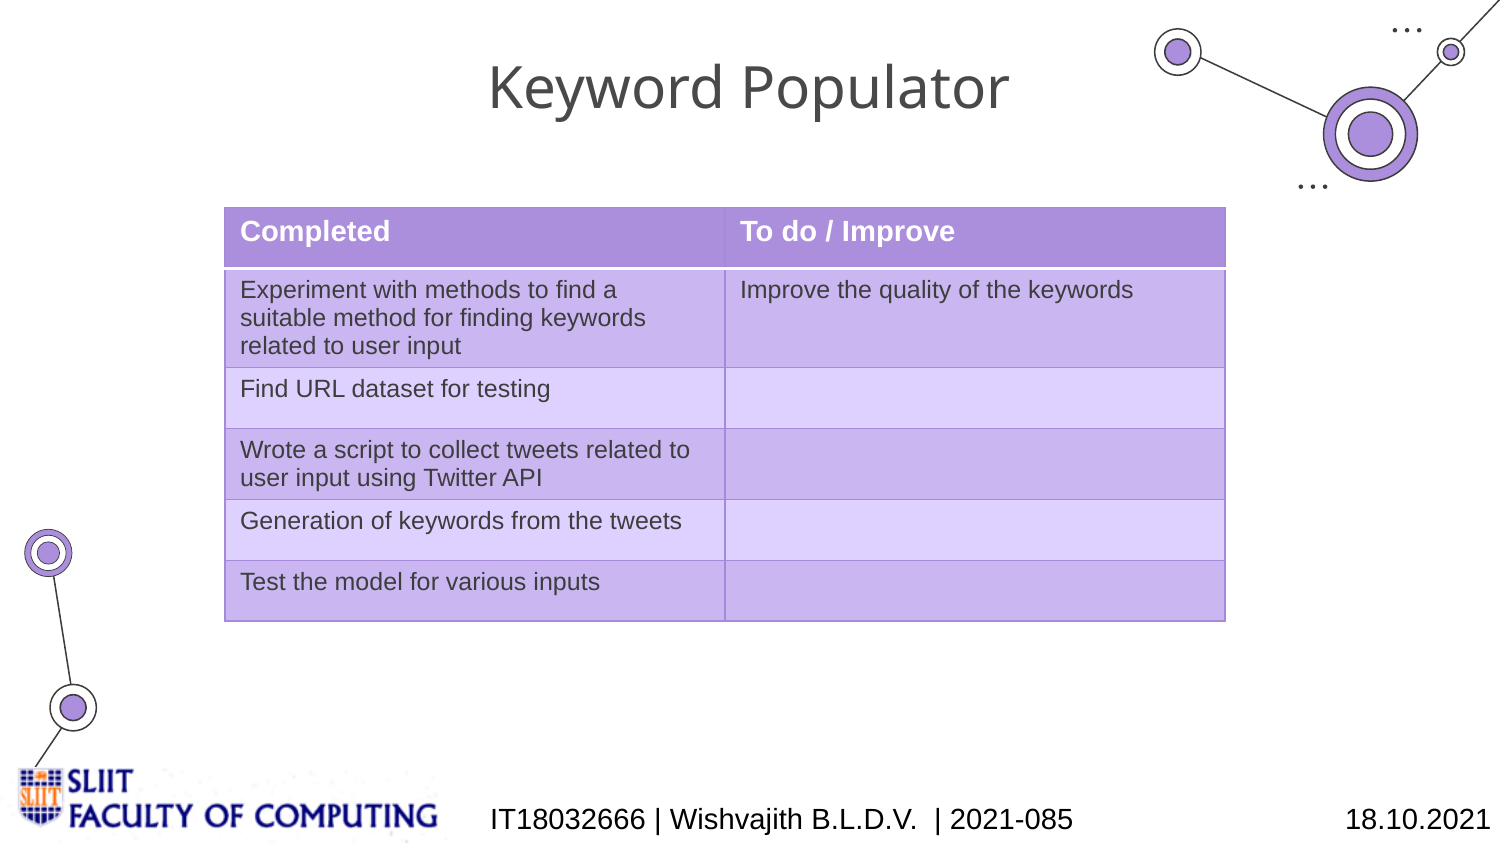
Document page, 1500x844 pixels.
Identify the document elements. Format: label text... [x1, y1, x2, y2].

table_cell Find URL dataset for testing [226, 368, 724, 428]
table_cell [726, 561, 1224, 620]
table_cell Experiment with methods to find a suitable method for finding keywords related to user input [226, 270, 724, 367]
table_cell Test the model for various inputs [226, 561, 724, 620]
table_header Completed [226, 208, 724, 267]
title Keyword Populator [413, 35, 1085, 130]
table_header To do / Improve [726, 208, 1224, 267]
table_cell Improve the quality of the keywords [726, 270, 1224, 367]
text_box IT18032666 | Wishvajith B.L.D.V. | 2021-085 18.10.2021 [454, 792, 1500, 844]
table_cell [726, 500, 1224, 560]
table_cell [726, 429, 1224, 499]
table_cell Generation of keywords from the tweets [226, 500, 724, 560]
picture [0, 767, 451, 843]
table_cell [726, 368, 1224, 428]
table_cell Wrote a script to collect tweets related to user input using Twitter API [226, 429, 724, 499]
